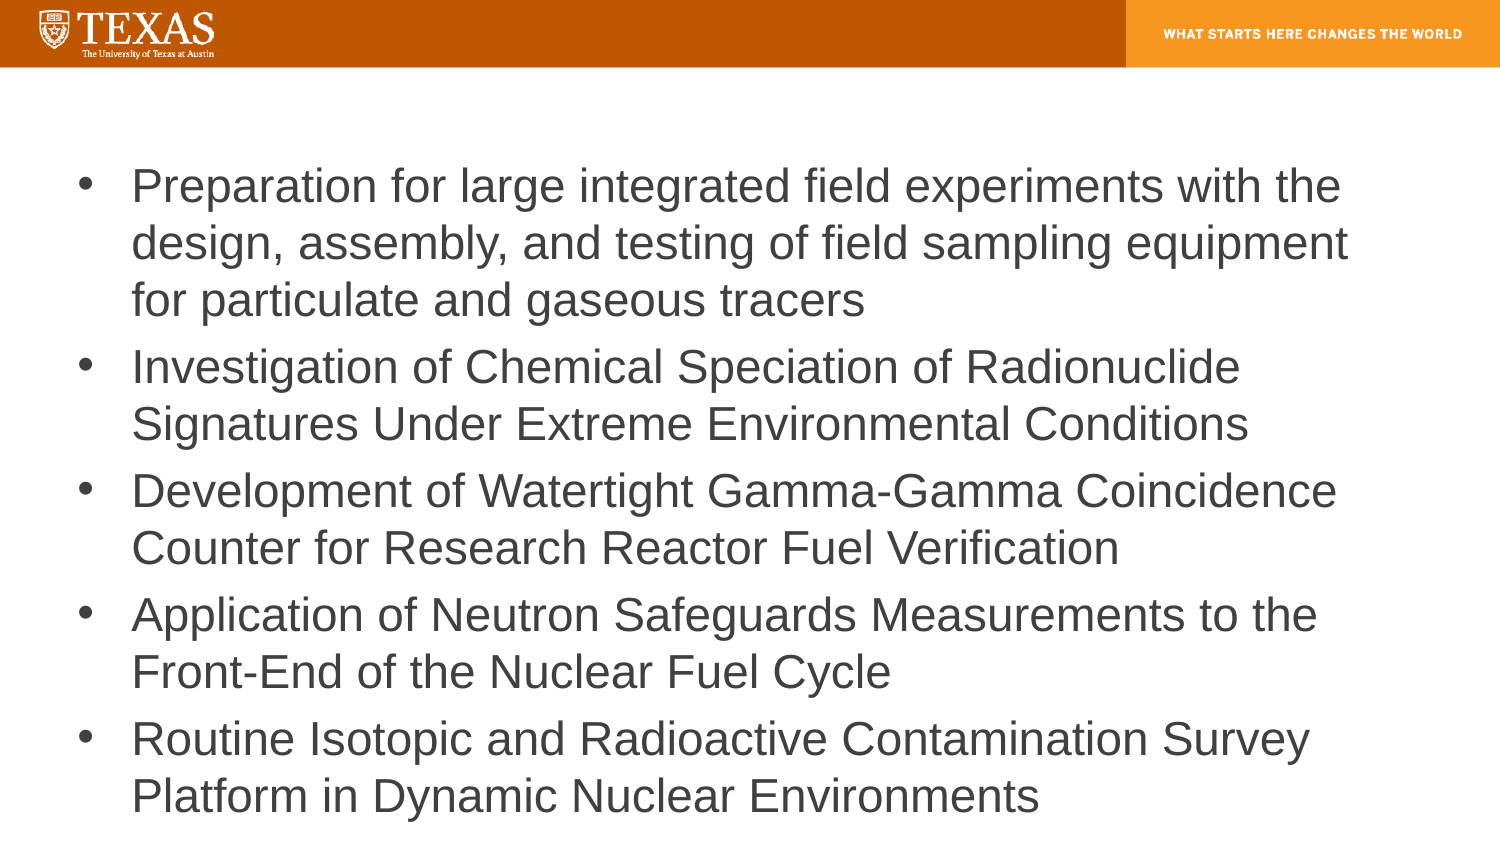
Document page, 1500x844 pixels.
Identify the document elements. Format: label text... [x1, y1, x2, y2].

list Preparation for large integrated field experiments with the design, assembly, and testing of field sampling equipment for particulate and gaseous tracers Investigation of Chemical Speciation of Radionuclide Signatures Under Extreme Environmental Conditions Development of Watertight Gamma-Gamma Coincidence Counter for Research Reactor Fuel Verification Application of Neutron Safeguards Measurements to the Front-End of the Nuclear Fuel Cycle Routine Isotopic and Radioactive Contamination Survey Platform in Dynamic Nuclear Environments [62, 146, 1413, 844]
picture [0, 0, 1500, 844]
